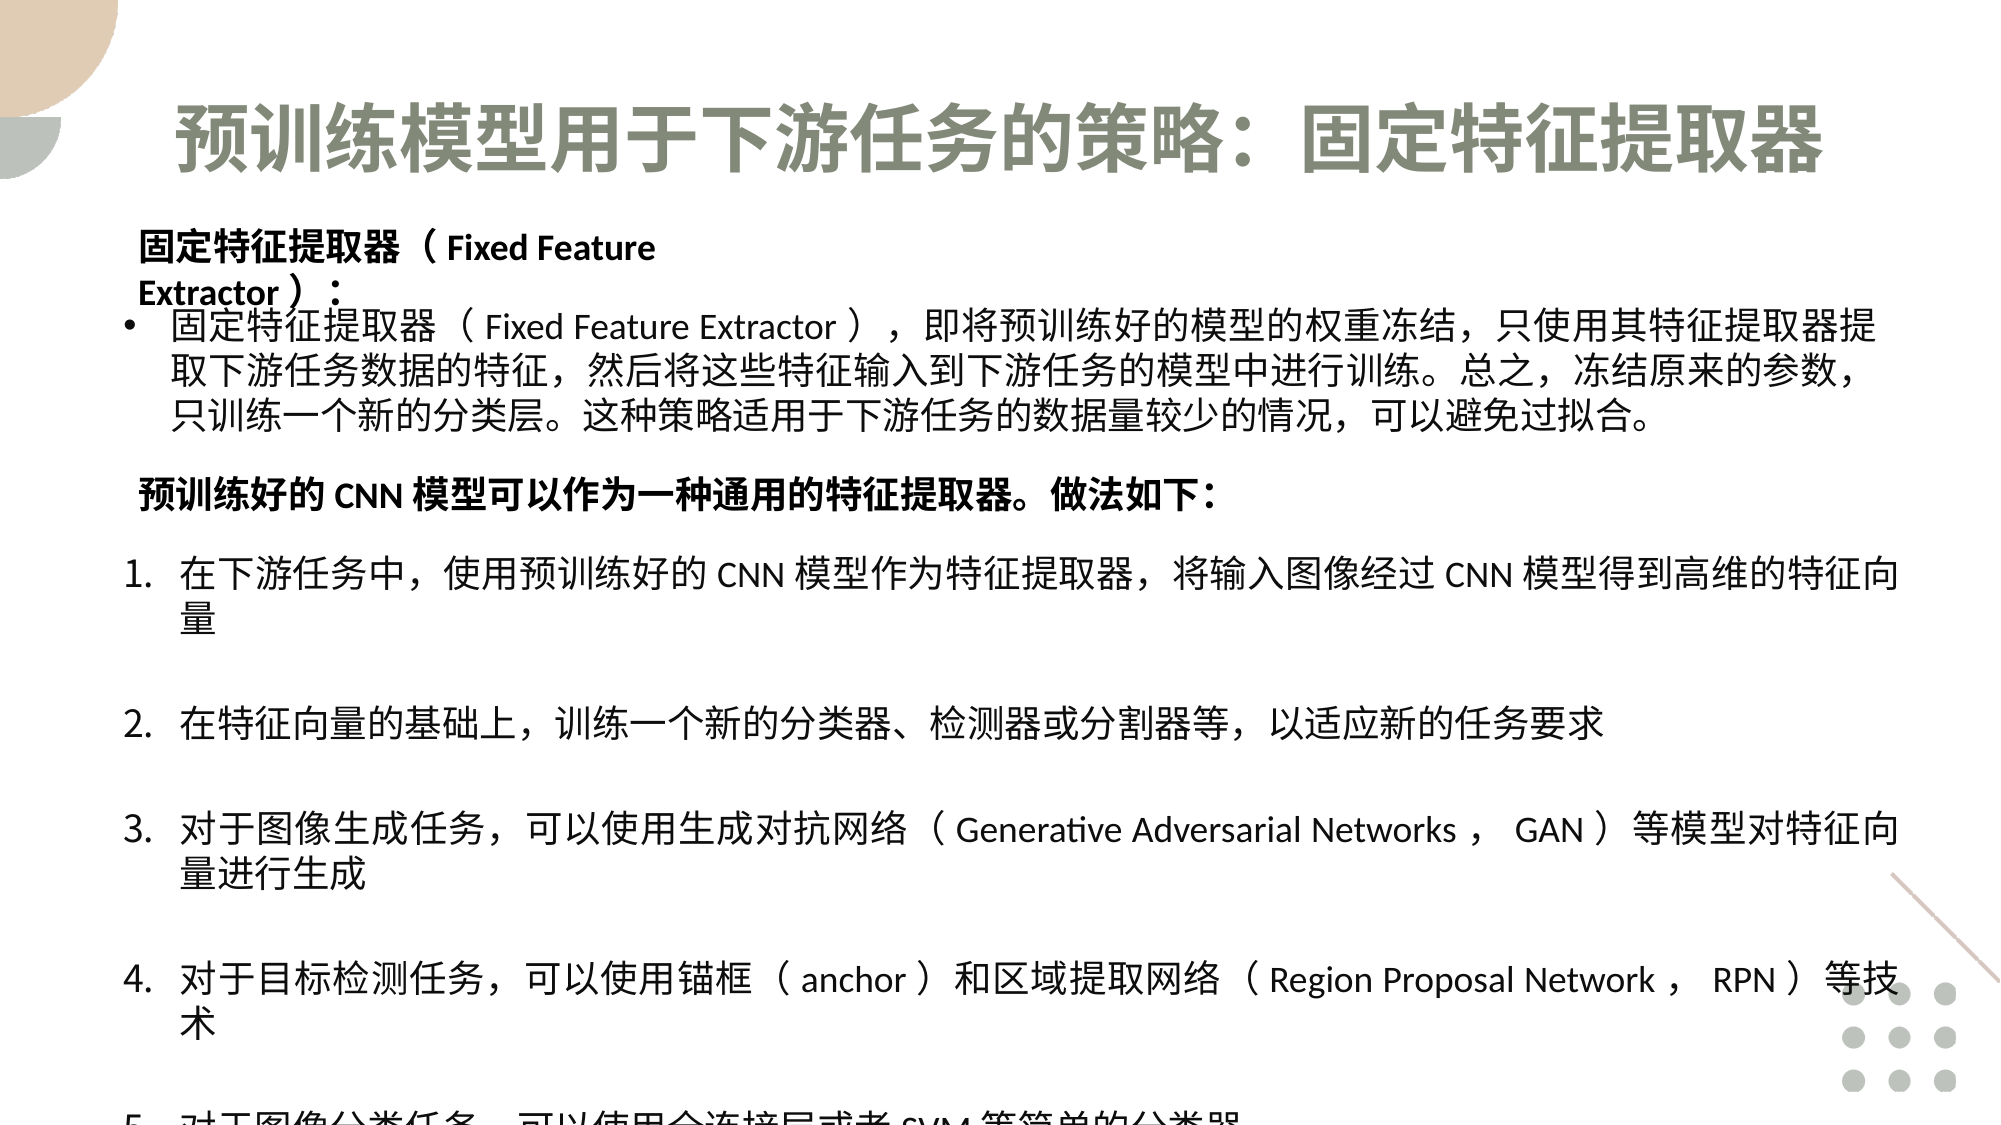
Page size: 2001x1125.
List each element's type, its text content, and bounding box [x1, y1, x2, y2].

text_box 固定特征提取器（Fixed Feature Extractor），即将预训练好的模型的权重冻结，只使用其特征提取器提取下游任务数据的特征，然后将这些特征输入到下游任务的模型中进行训练。总之，冻结原来的参数，只训练一个新的分类层。这种策略适用于下游任务的数据量较少的情况，可以避免过拟合。 [123, 301, 1877, 438]
picture [1900, 872, 2000, 1092]
picture [0, 0, 118, 179]
text_box 固定特征提取器（Fixed Feature Extractor）： [123, 215, 855, 321]
text_box 预训练好的CNN模型可以作为一种通用的特征提取器。做法如下： [123, 463, 1233, 524]
text_box 在下游任务中，使用预训练好的CNN模型作为特征提取器，将输入图像经过CNN模型得到高维的特征向量 在特征向量的基础上，训练一个新的分类器、检测器或分割器等，以适应新的任务要求 对于图像生成任务，可以使用生成对抗网络（Generative Adversarial Networks，GAN）等模型对特征向量进行生成 对于目标检测任务，可以使用锚框（anchor）和区域提取网络（Region Proposal Network，RPN）等技术 对于图像分类任务，可以使用全连接层或者SVM等简单的分类器 [123, 549, 1900, 1125]
text_box 预训练模型用于下游任务的策略：固定特征提取器 [160, 84, 1840, 190]
